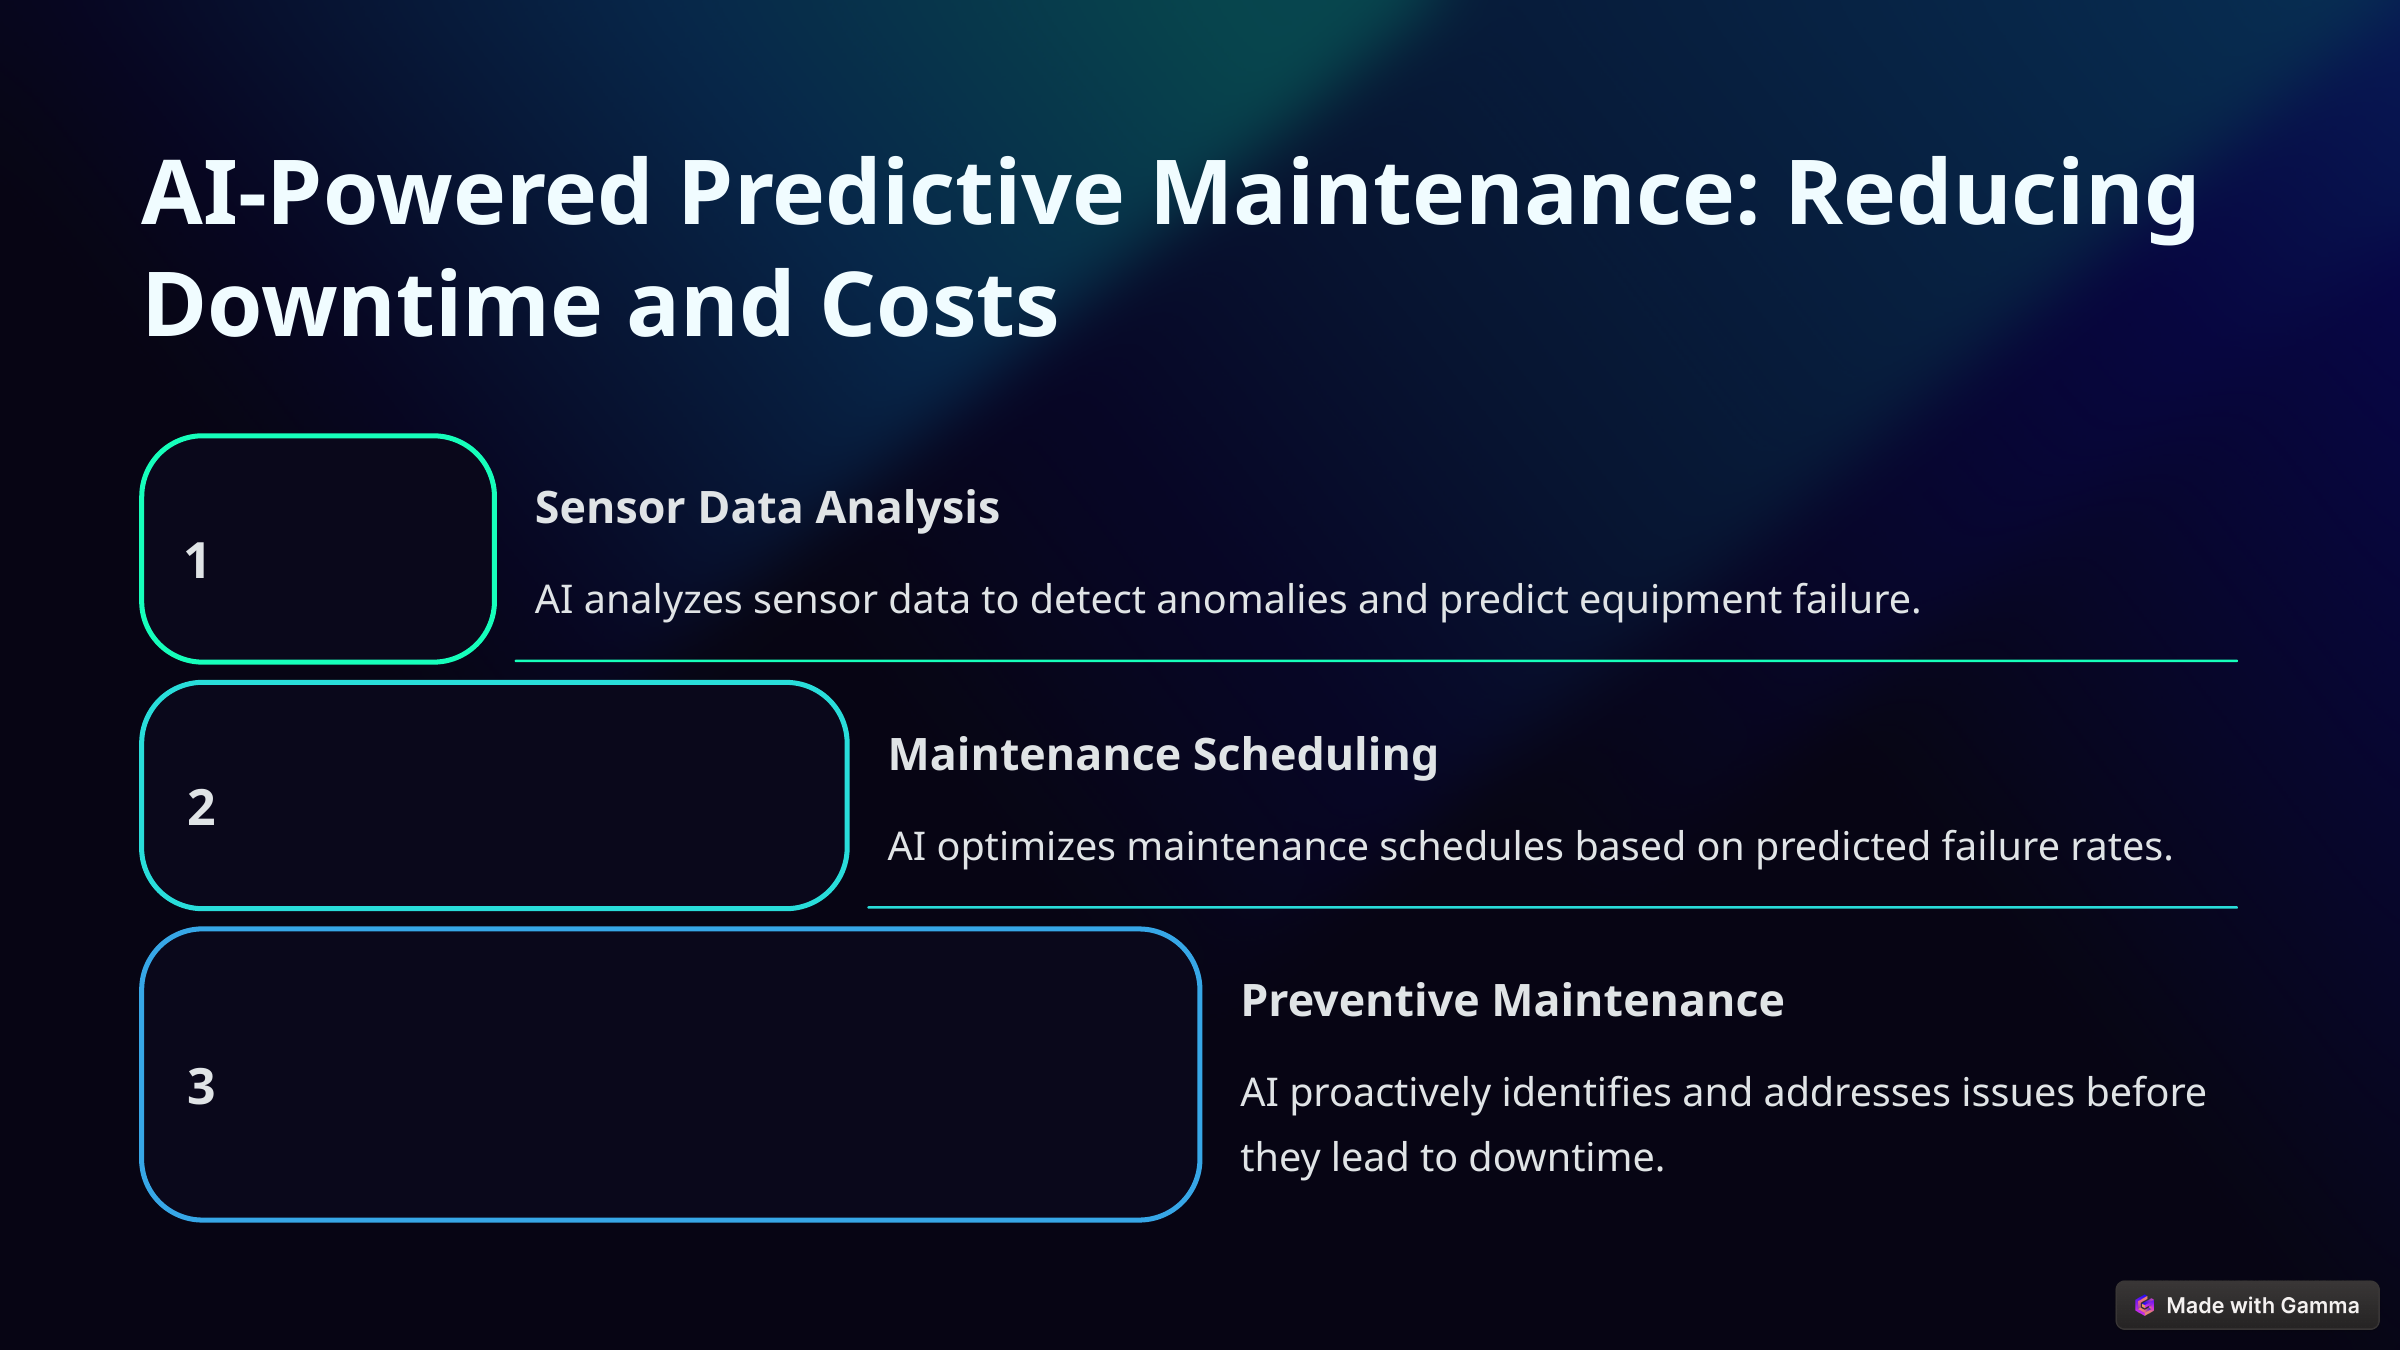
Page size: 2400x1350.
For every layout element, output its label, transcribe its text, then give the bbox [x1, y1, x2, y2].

text_box Maintenance Scheduling [887, 722, 1414, 780]
text_box 3 [187, 1033, 217, 1115]
text_box AI optimizes maintenance schedules based on predicted failure rates. [887, 803, 2099, 869]
picture [2106, 1271, 2389, 1339]
text_box [141, 435, 495, 663]
text_box AI analyzes sensor data to detect anomalies and predict equipment failure. [534, 556, 1831, 622]
text_box 2 [187, 755, 216, 836]
text_box Preventive Maintenance [1240, 969, 1755, 1026]
text_box 1 [187, 508, 210, 590]
text_box AI proactively identifies and addresses issues before they lead to downtime. [1240, 1050, 2218, 1180]
text_box Sensor Data Analysis [534, 476, 985, 533]
text_box [141, 682, 848, 909]
text_box [141, 928, 1200, 1221]
text_box AI-Powered Predictive Maintenance: Reducing Downtime and Costs [141, 129, 2259, 355]
text_box [514, 659, 2239, 663]
